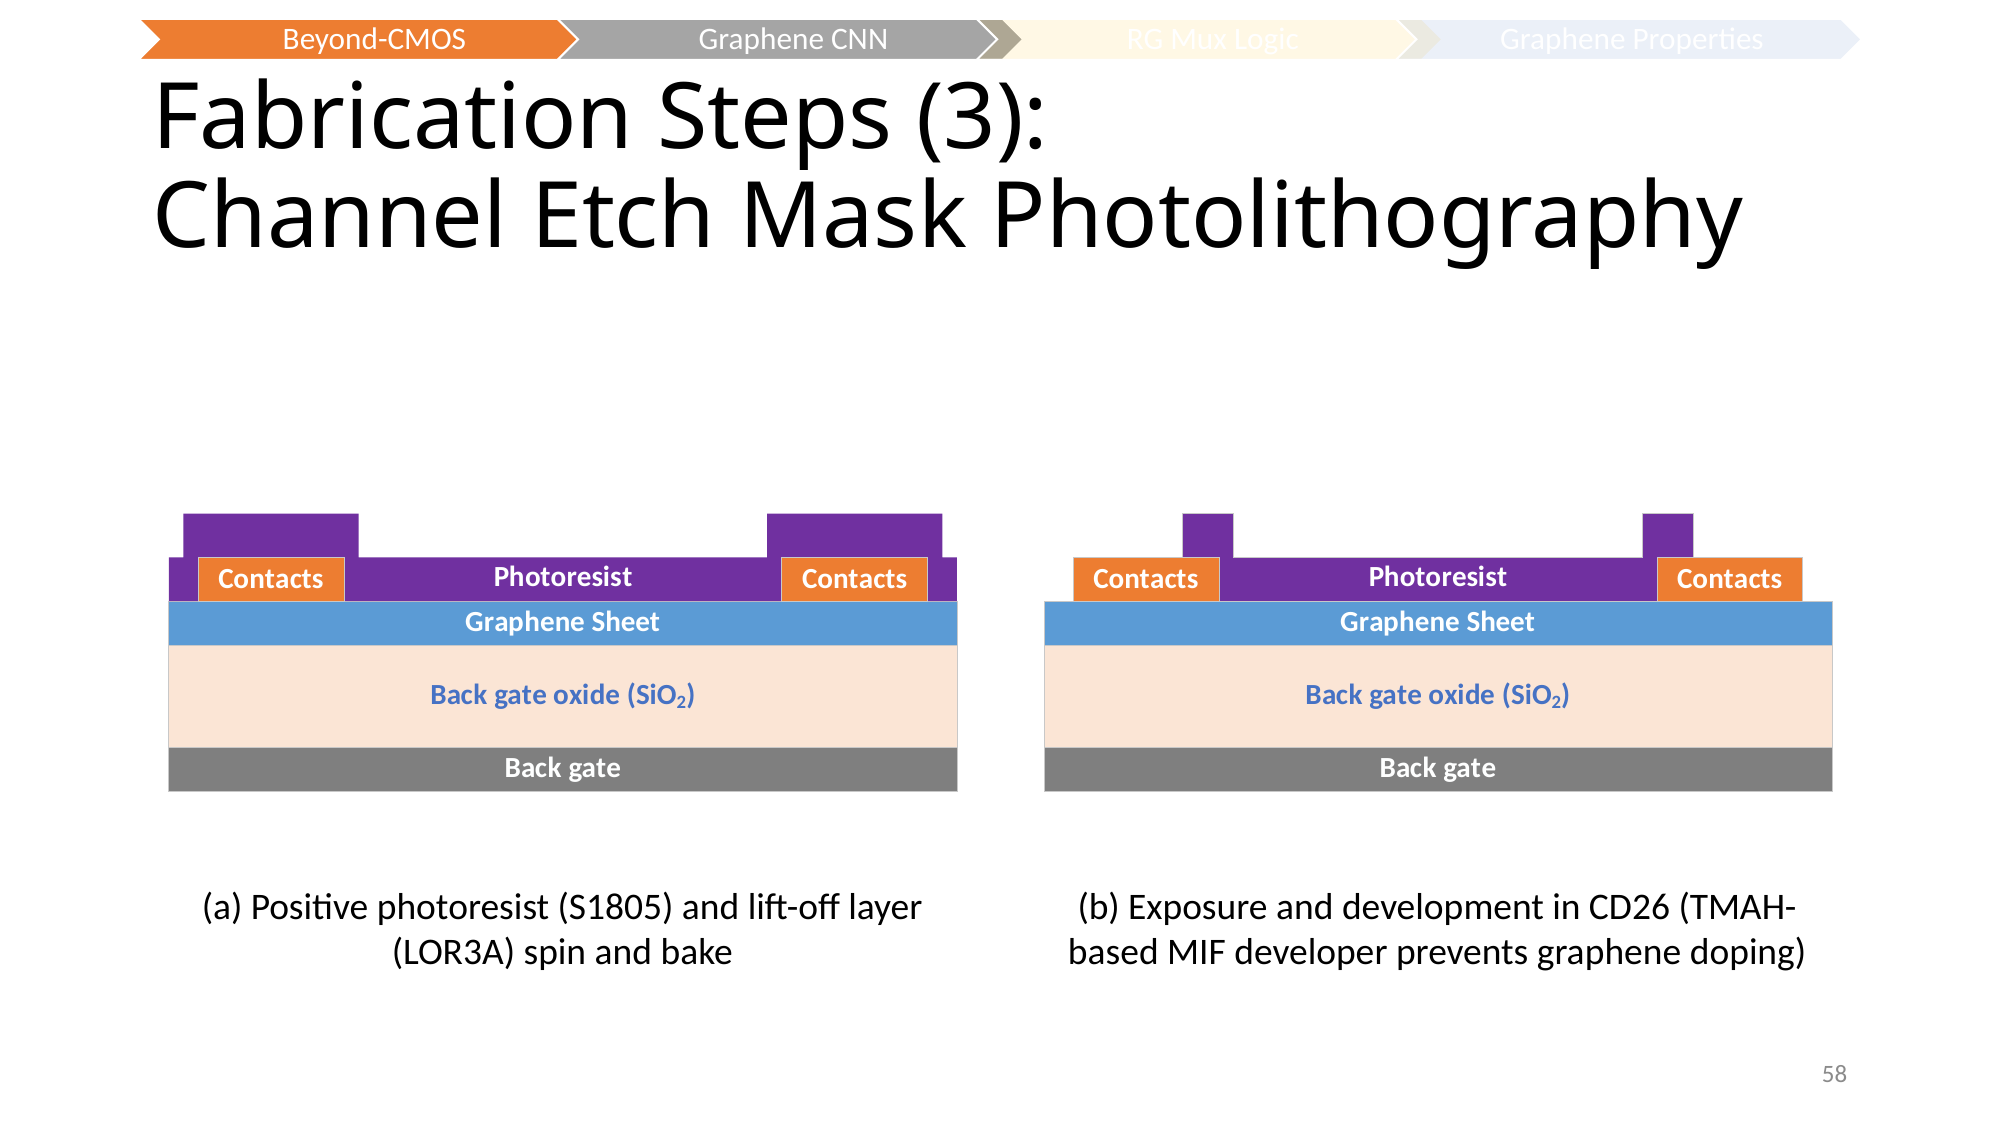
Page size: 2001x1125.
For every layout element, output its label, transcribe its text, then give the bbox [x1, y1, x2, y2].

slide_number 58 [1412, 1042, 1863, 1103]
text_box (a) Positive photoresist (S1805) and lift-off layer (LOR3A) spin and bake [166, 874, 959, 980]
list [166, 511, 959, 801]
text_box (b) Exposure and development in CD26 (TMAH-based MIF developer prevents graphene doping) [1041, 874, 1834, 980]
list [1041, 511, 1834, 802]
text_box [137, 18, 1863, 60]
title Fabrication Steps (3): Channel Etch Mask Photolithography [137, 60, 1863, 278]
